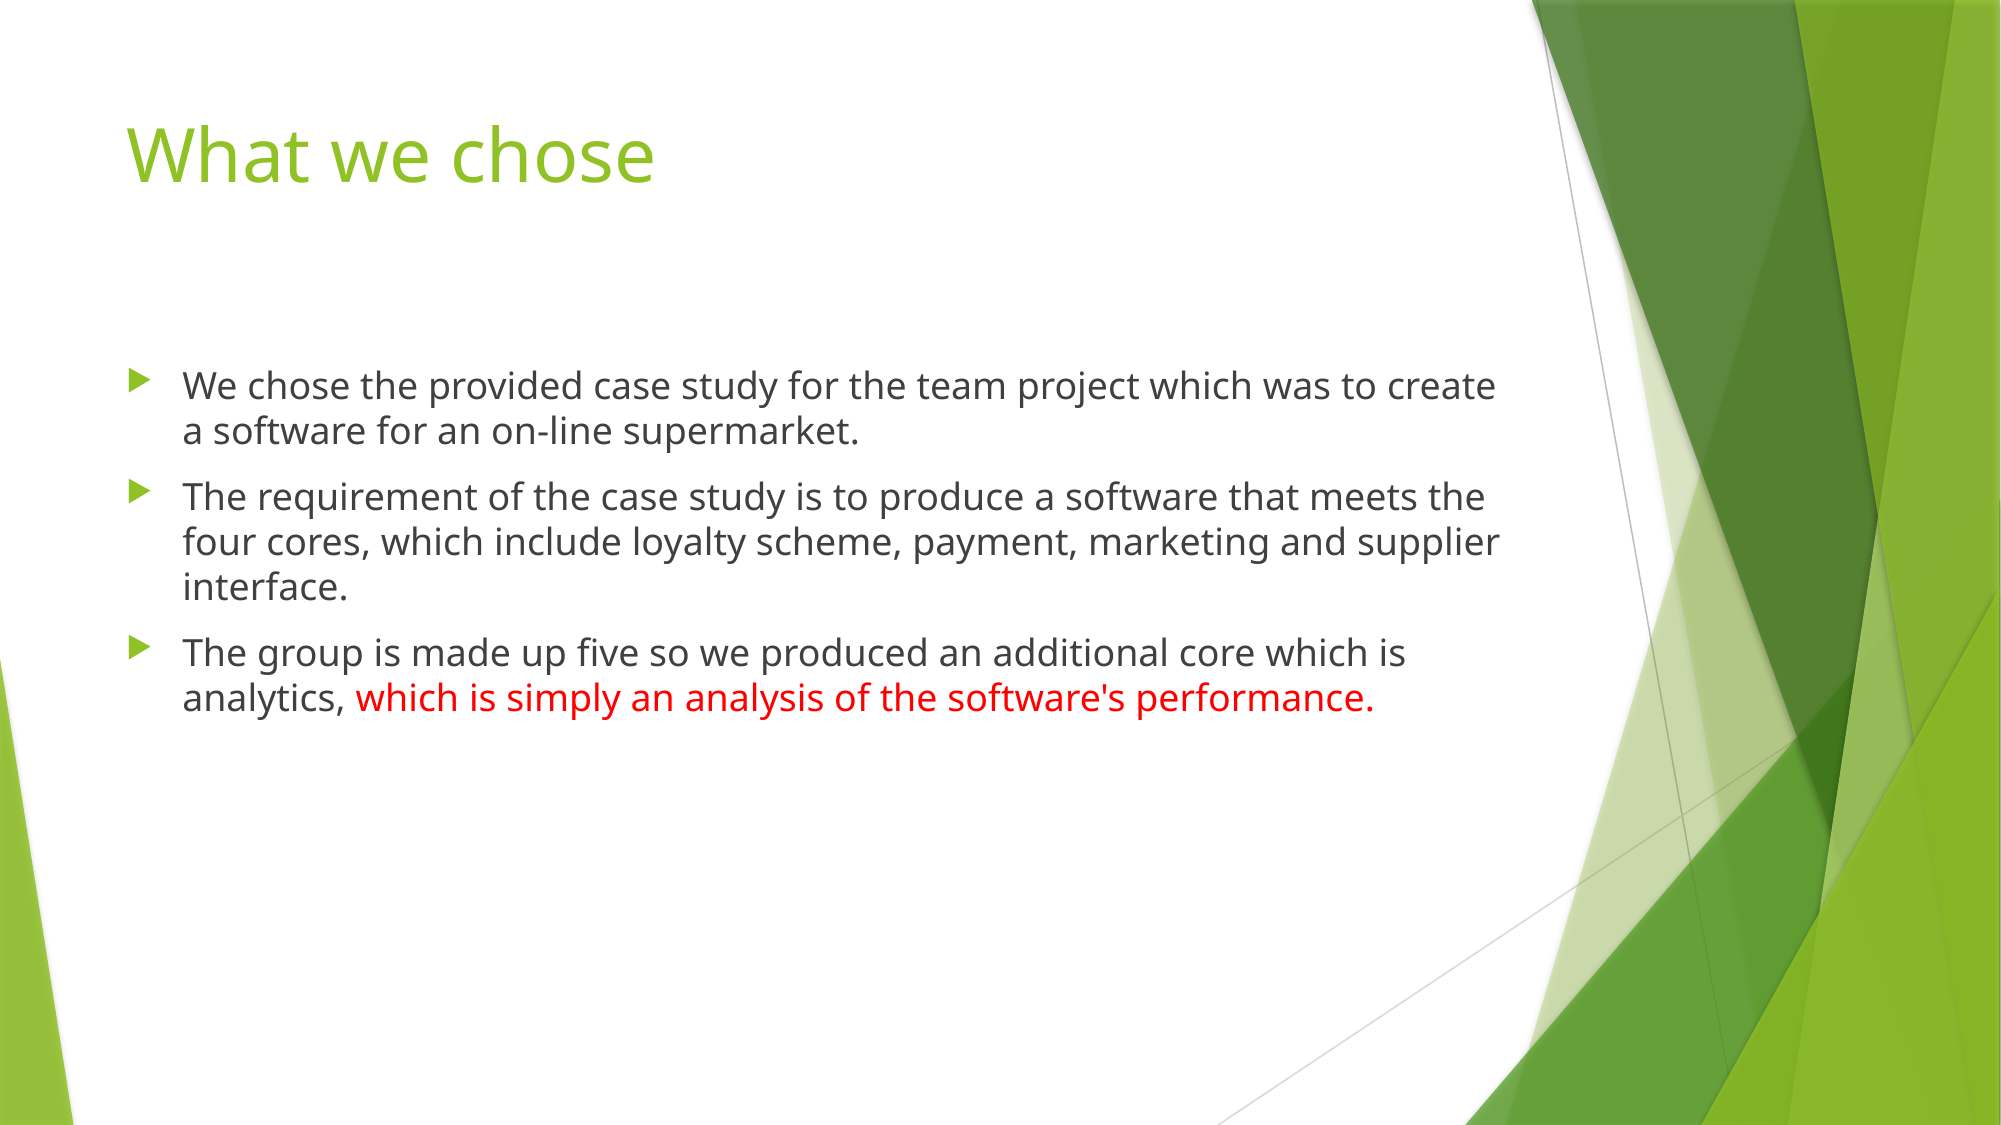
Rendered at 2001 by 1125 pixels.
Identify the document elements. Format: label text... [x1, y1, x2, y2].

list We chose the provided case study for the team project which was to create a software for an on-line supermarket. The requirement of the case study is to produce a software that meets the four cores, which include loyalty scheme, payment, marketing and supplier interface. The group is made up five so we produced an additional core which is analytics, which is simply an analysis of the software's performance. [111, 354, 1522, 992]
title What we chose [111, 99, 1522, 317]
